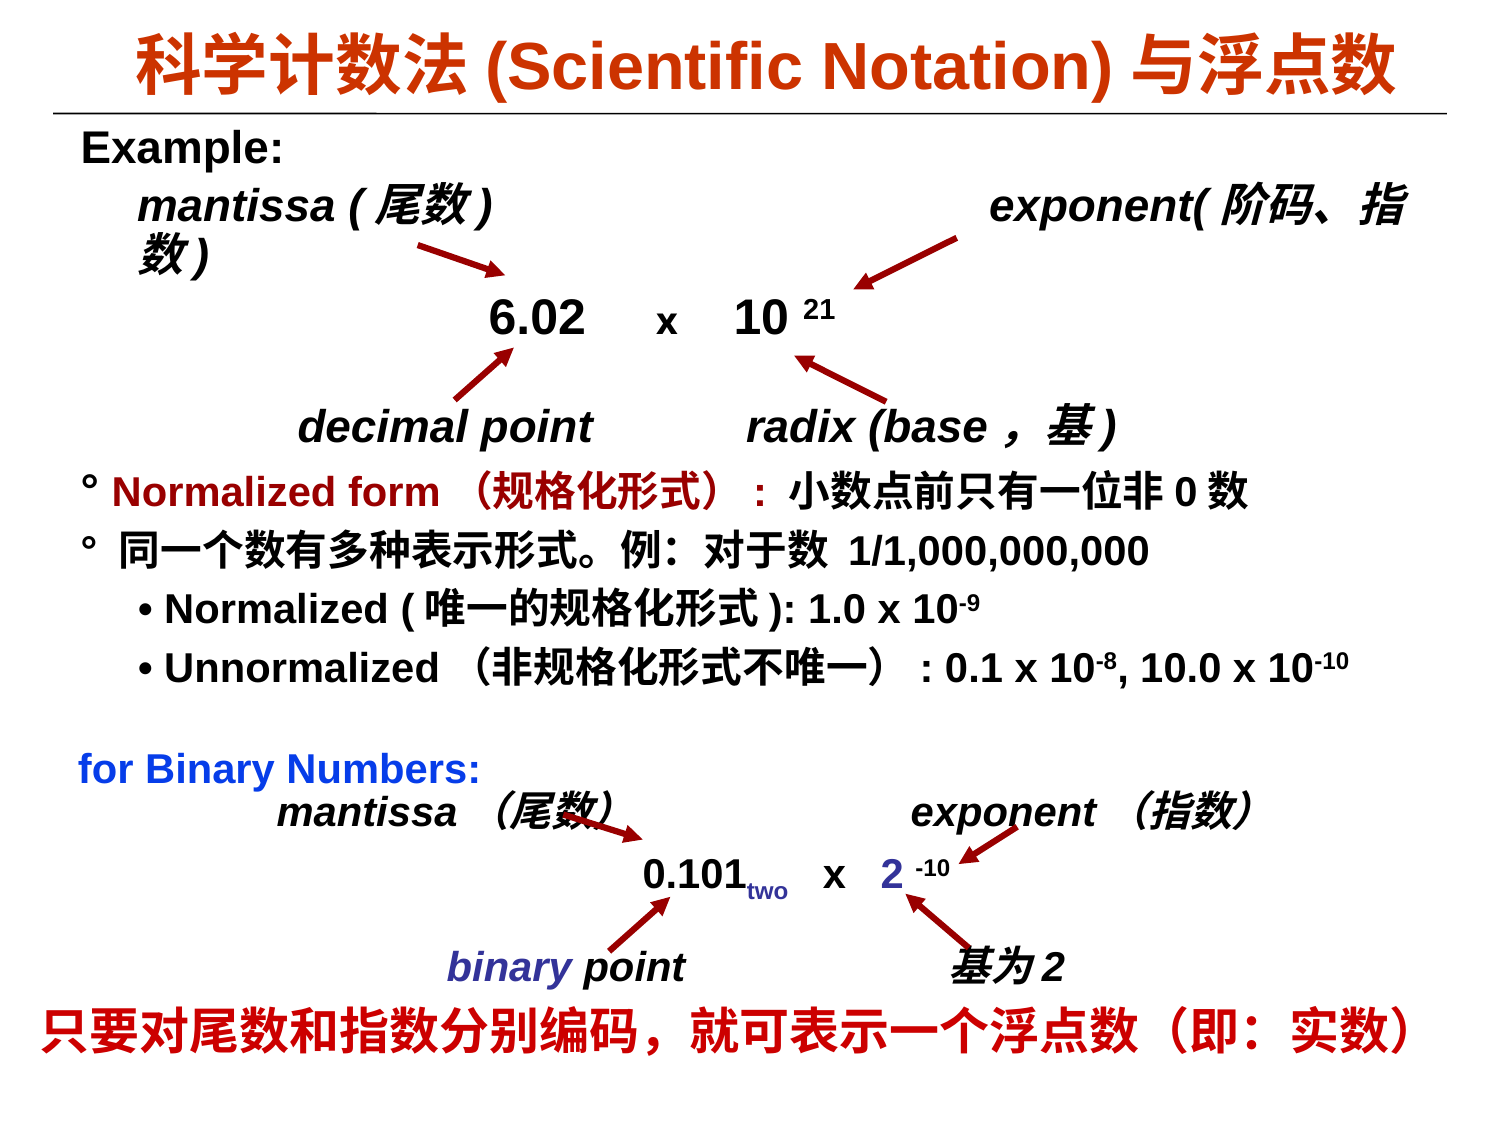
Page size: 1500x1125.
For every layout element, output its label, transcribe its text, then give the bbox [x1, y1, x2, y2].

text_box [417, 244, 506, 278]
title 科学计数法(Scientific Notation)与浮点数 [118, 0, 1415, 108]
text_box [454, 347, 514, 401]
text_box for Binary Numbers: [63, 724, 497, 767]
text_box [853, 237, 957, 290]
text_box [40, 768, 1436, 1048]
text_box [794, 355, 887, 402]
list Example: mantissa (尾数) exponent(阶码、指数) 6.02 x 10 21 decimal point radix (base，基) ° Normalized form（规格化形式）: 小数点前只有一位非0数 ° 同一个数有多种表示形式。例：对于数 1/1,000,000,000 • Normalized (唯一的规格化形式): 1.0 x 10-9 • Unnormalized（非规格化形式不唯一）: 0.1 x 10-8, 10.0 x 10-10 [70, 119, 1465, 766]
text_box 只要对尾数和指数分别编码，就可表示一个浮点数（即：实数） [24, 991, 1478, 1067]
